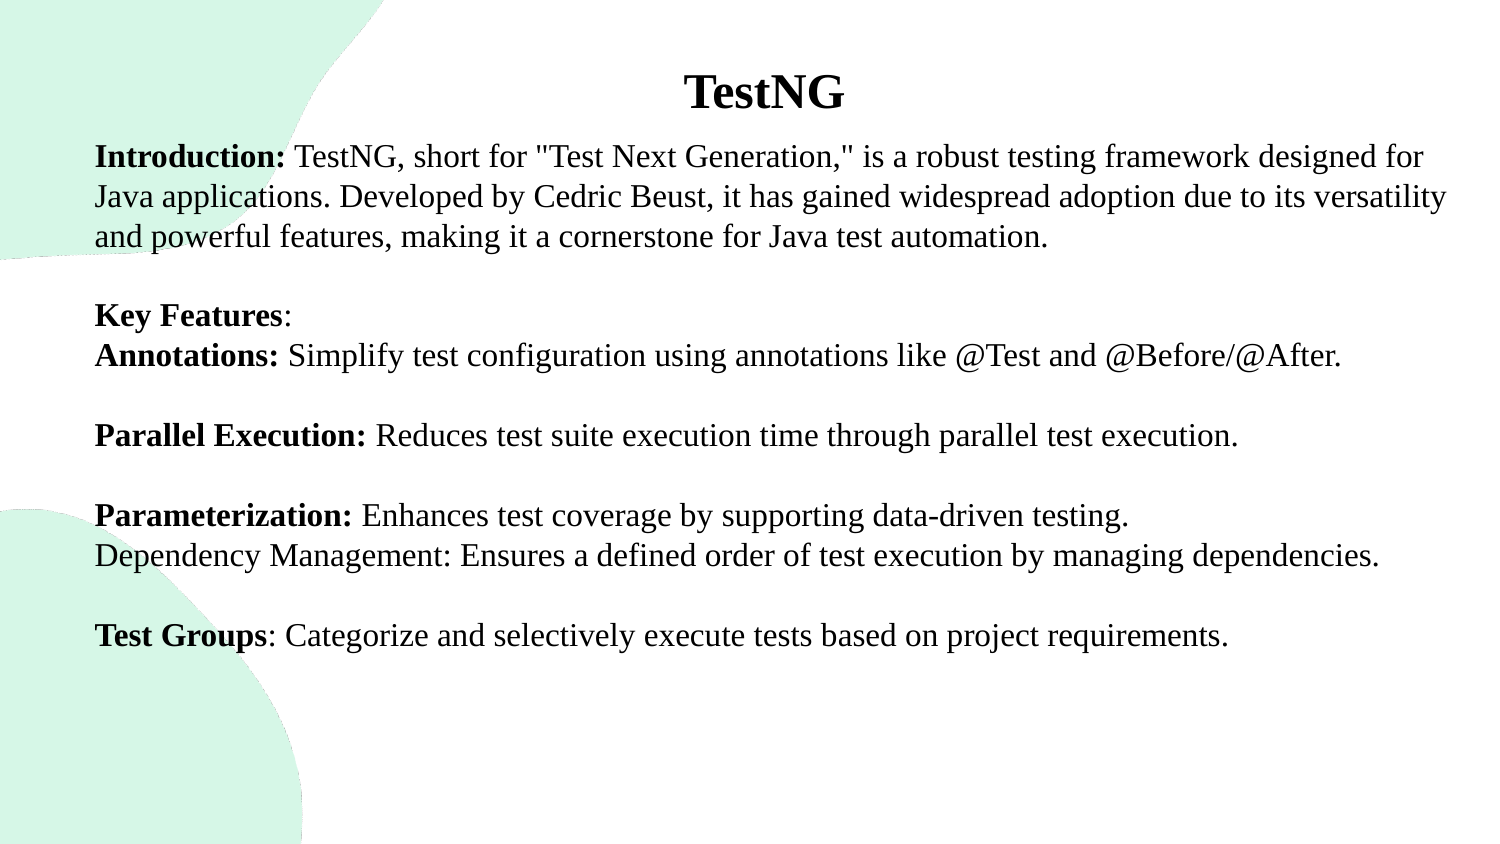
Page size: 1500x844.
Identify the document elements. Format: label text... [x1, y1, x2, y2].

picture [0, 0, 429, 277]
text_box Introduction: TestNG, short for "Test Next Generation," is a robust testing framework designed for Java applications. Developed by Cedric Beust, it has gained widespread adoption due to its versatility and powerful features, making it a cornerstone for Java test automation. Key Features: Annotations: Simplify test configuration using annotations like @Test and @Before/@After. Parallel Execution: Reduces test suite execution time through parallel test execution. Parameterization: Enhances test coverage by supporting data-driven testing. Dependency Management: Ensures a defined order of test execution by managing dependencies. Test Groups: Categorize and selectively execute tests based on project requirements. [79, 126, 1469, 661]
picture [0, 490, 324, 844]
text_box TestNG [470, 50, 1059, 126]
